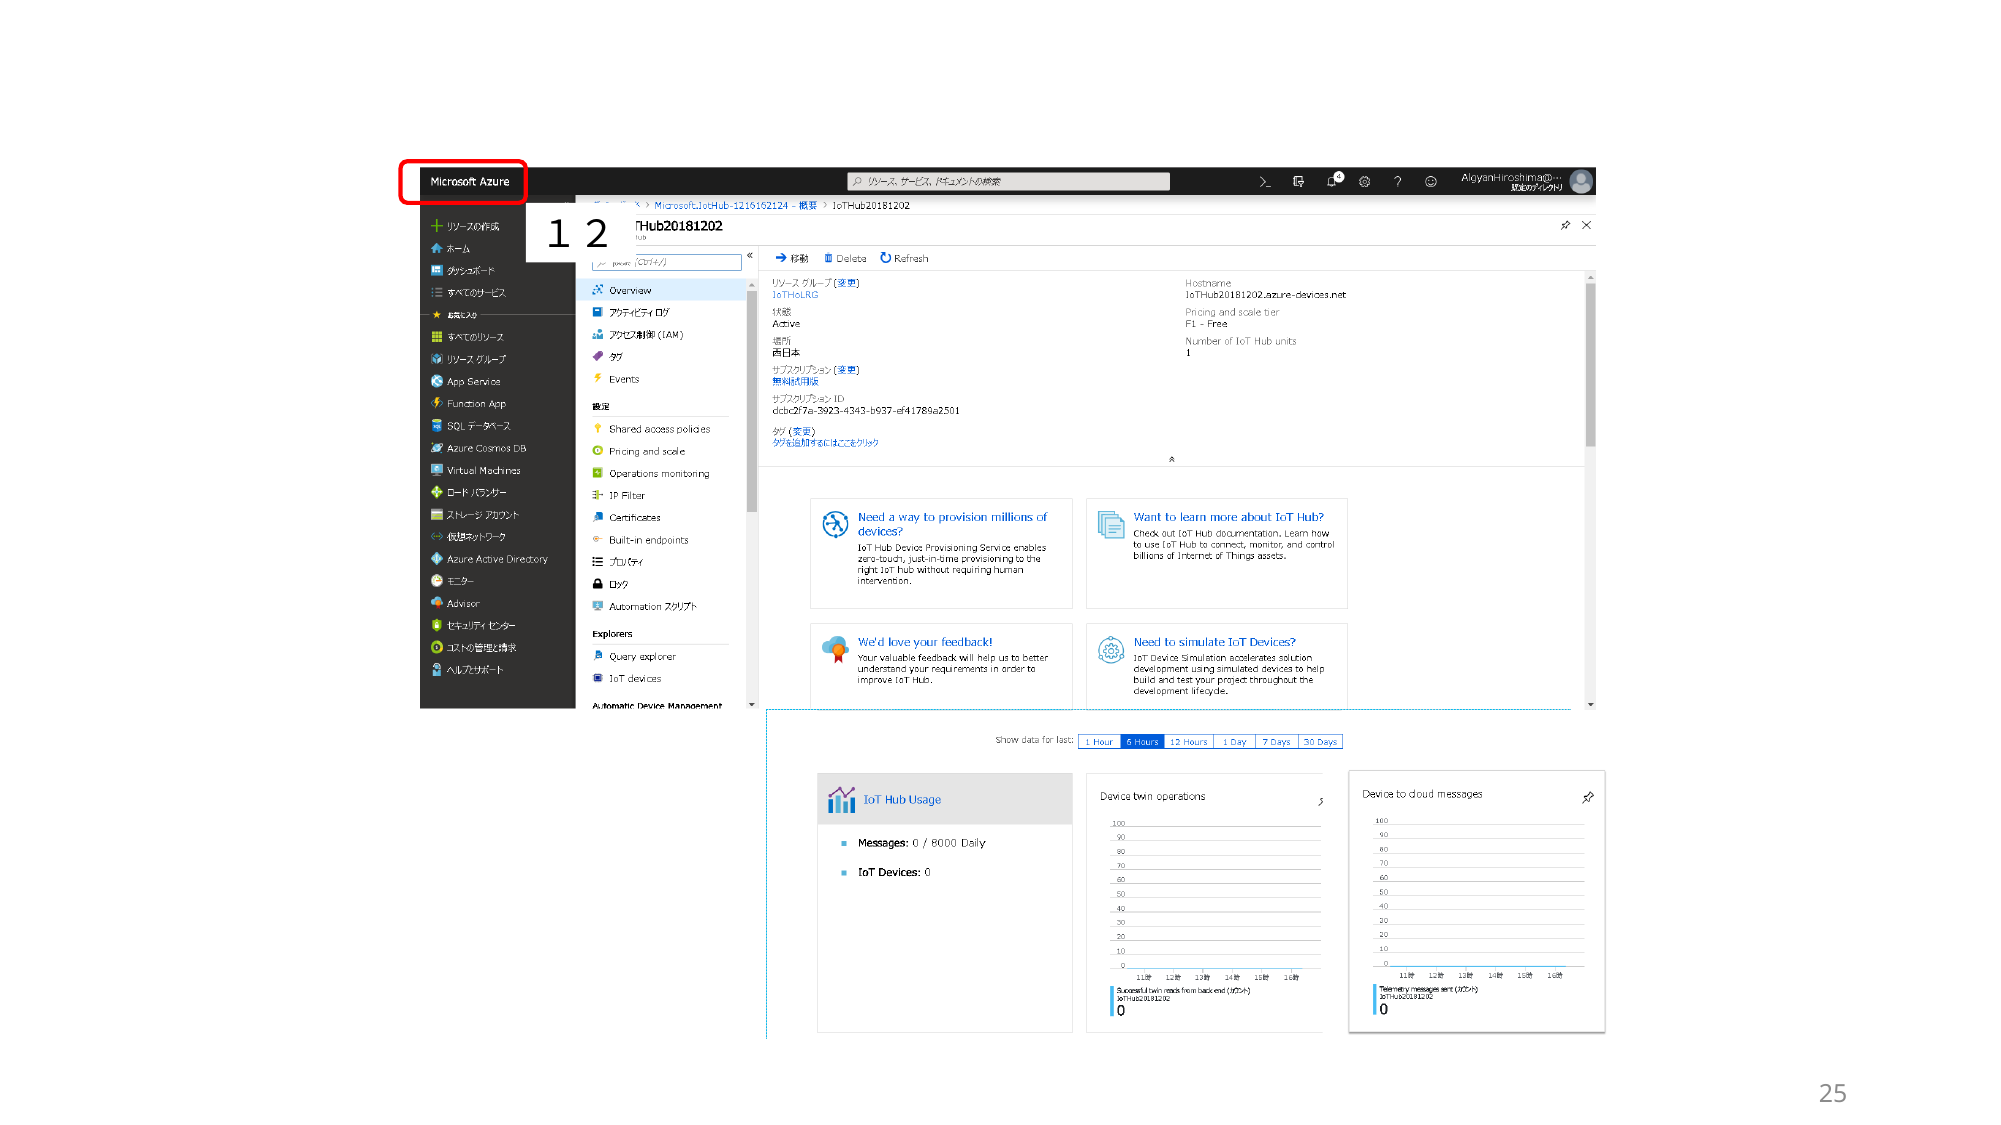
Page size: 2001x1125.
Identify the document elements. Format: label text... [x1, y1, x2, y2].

slide_number 25 [1412, 1064, 1863, 1125]
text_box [420, 166, 1657, 1039]
text_box [399, 160, 527, 204]
